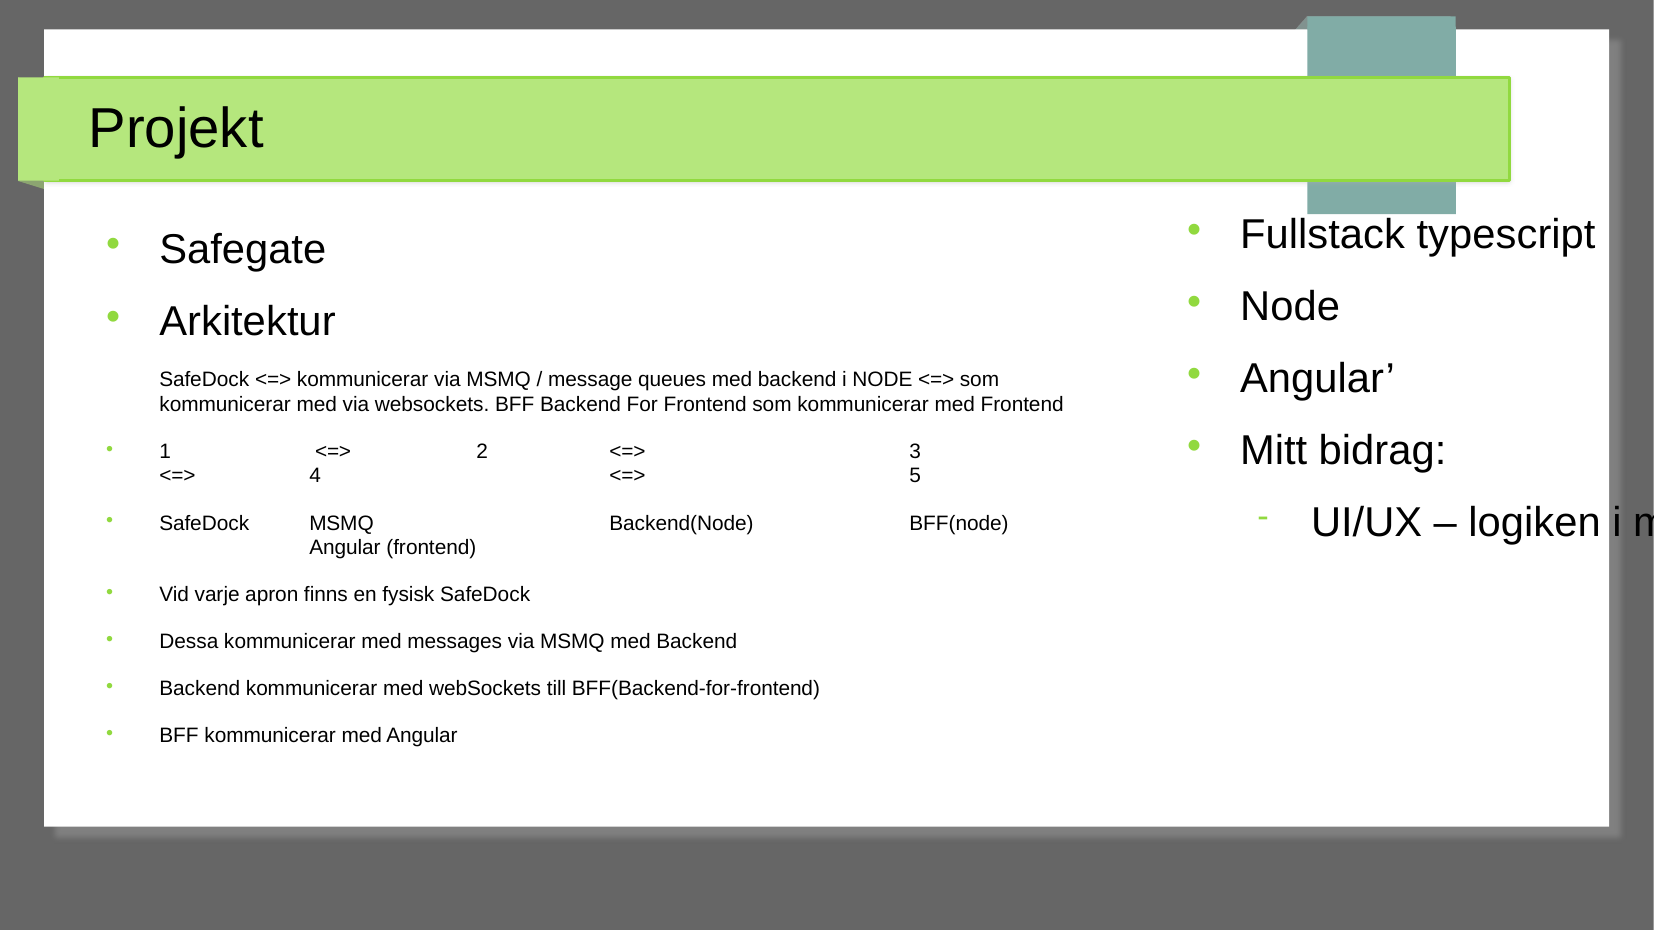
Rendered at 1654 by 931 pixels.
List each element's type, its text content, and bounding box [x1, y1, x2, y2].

list Fullstack typescript Node Angular’ Mitt bidrag: UI/UX – logiken i meny [1169, 206, 1654, 798]
list Safegate Arkitektur SafeDock <=> kommunicerar via MSMQ / message queues med backend i NODE <=> som kommunicerar med via websockets. BFF Backend For Frontend som kommunicerar med Frontend 1 <=> 2 <=> 3 <=> 4 <=> 5 SafeDock MSMQ Backend(Node) BFF(node) Angular (frontend) Vid varje apron finns en fysisk SafeDock Dessa kommunicerar med messages via MSMQ med Backend Backend kommunicerar med webSockets till BFF(Backend-for-frontend) BFF kommunicerar med Angular [88, 221, 1093, 812]
title Projekt [88, 73, 1506, 178]
